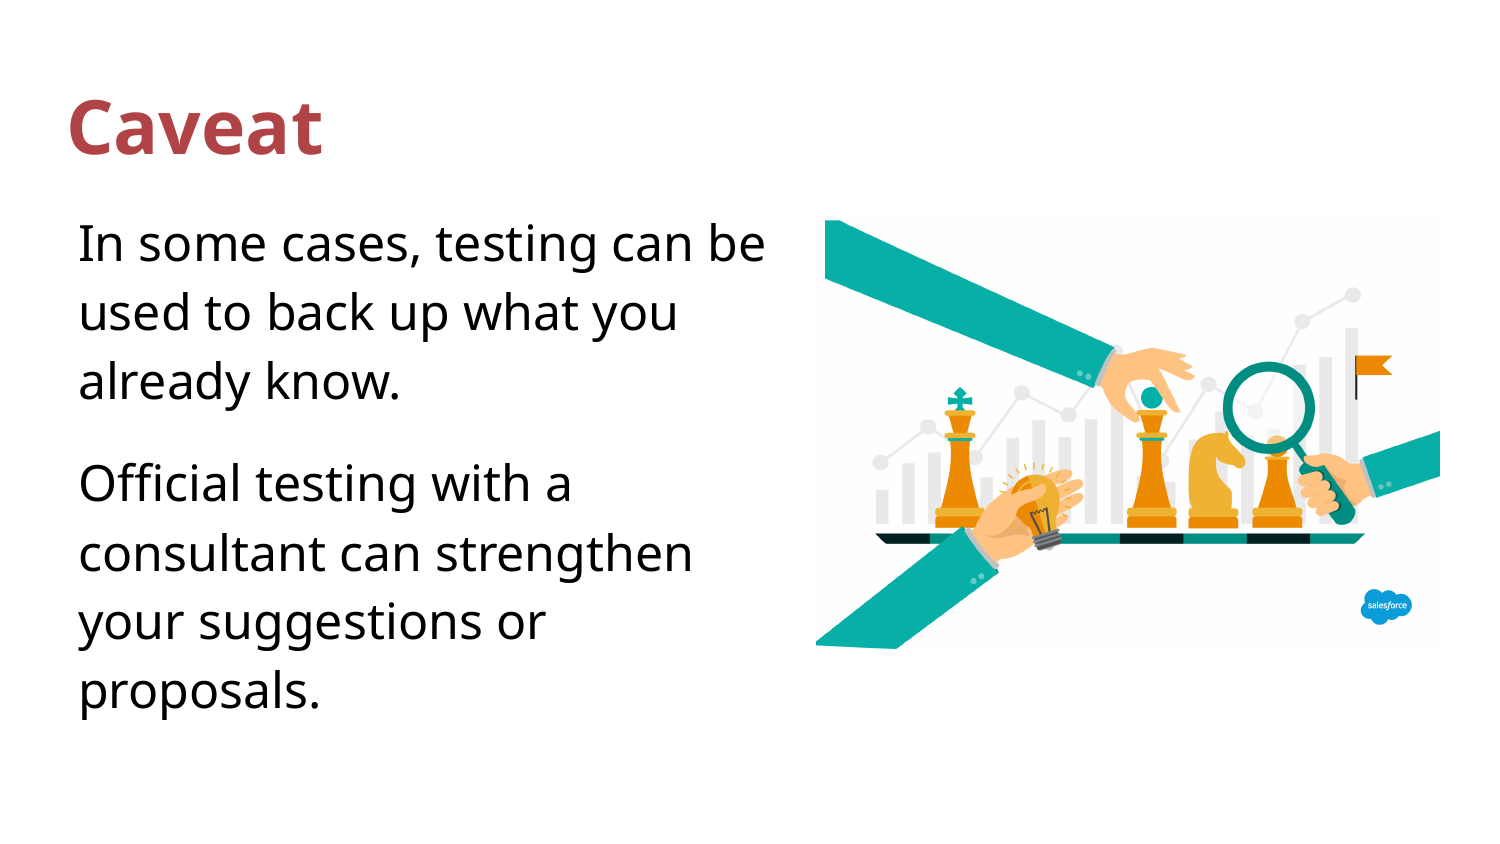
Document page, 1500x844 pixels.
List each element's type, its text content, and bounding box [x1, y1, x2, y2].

picture [816, 218, 1441, 650]
list In some cases, testing can be used to back up what you already know. Official testing with a consultant can strengthen your suggestions or proposals. [63, 187, 795, 581]
title Caveat [51, 64, 1449, 167]
